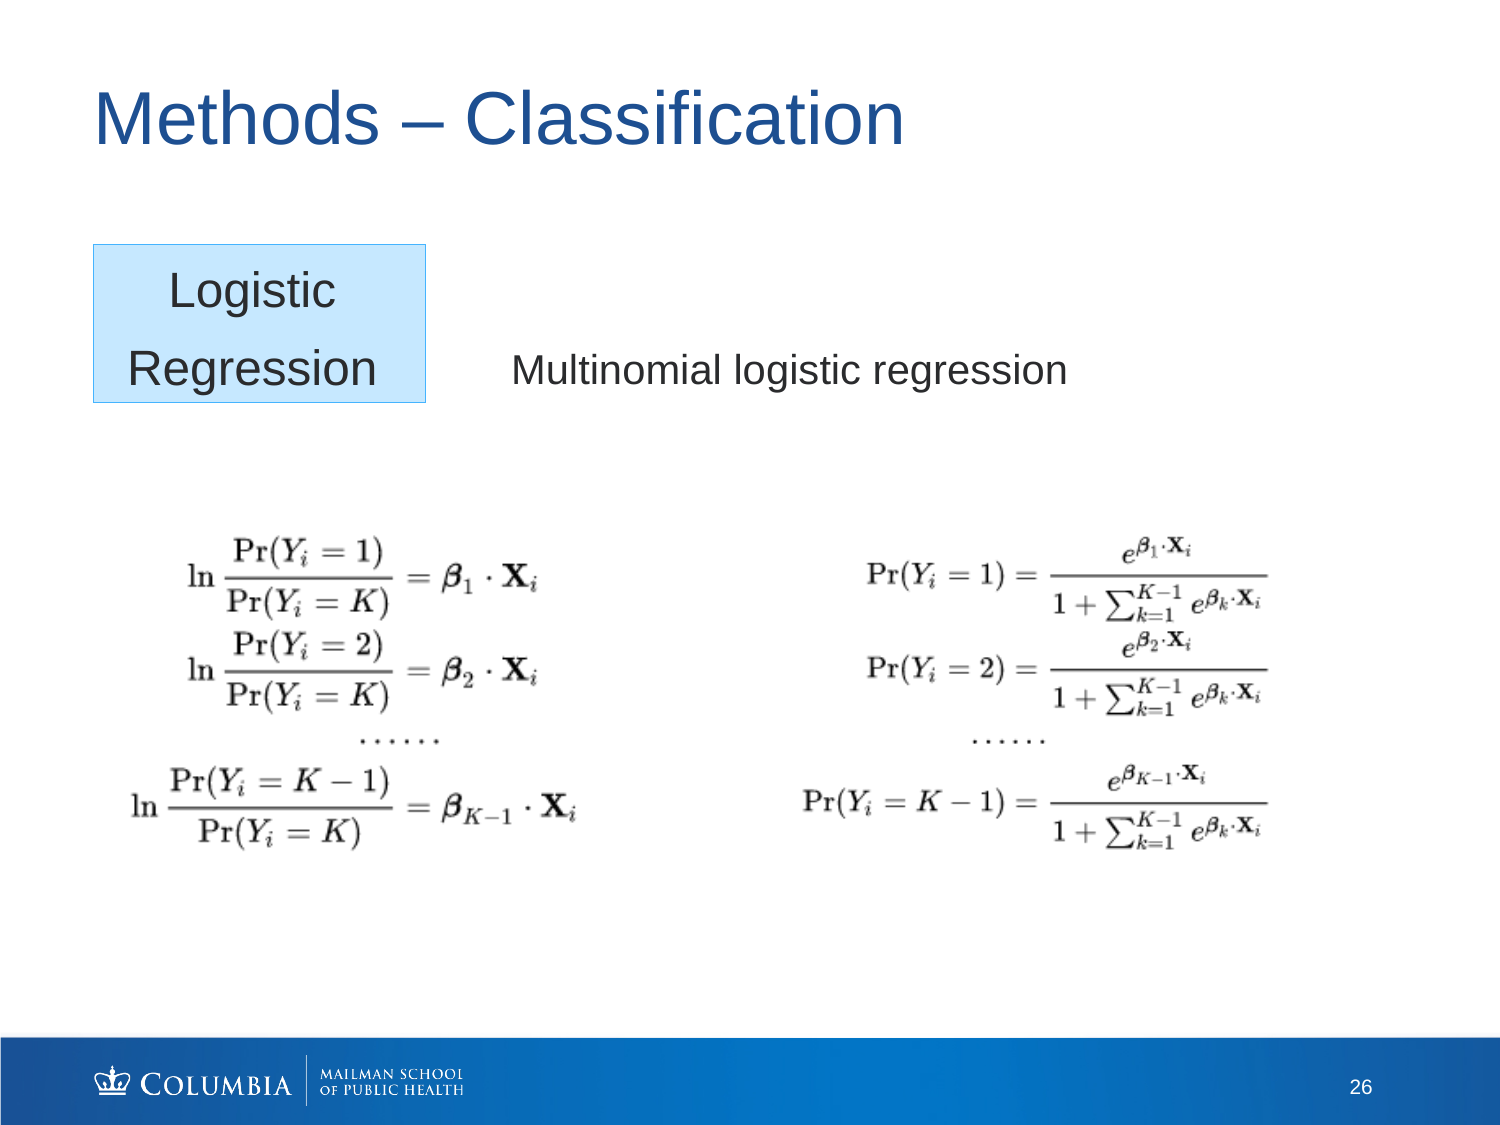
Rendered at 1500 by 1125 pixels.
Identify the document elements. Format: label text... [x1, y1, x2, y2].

slide_number 26 [1037, 1056, 1388, 1116]
title Methods – Classification [93, 55, 1388, 169]
text_box Logistic Regression [95, 246, 424, 401]
picture [0, 1, 1500, 1125]
text_box Multinomial logistic regression [511, 330, 1365, 476]
